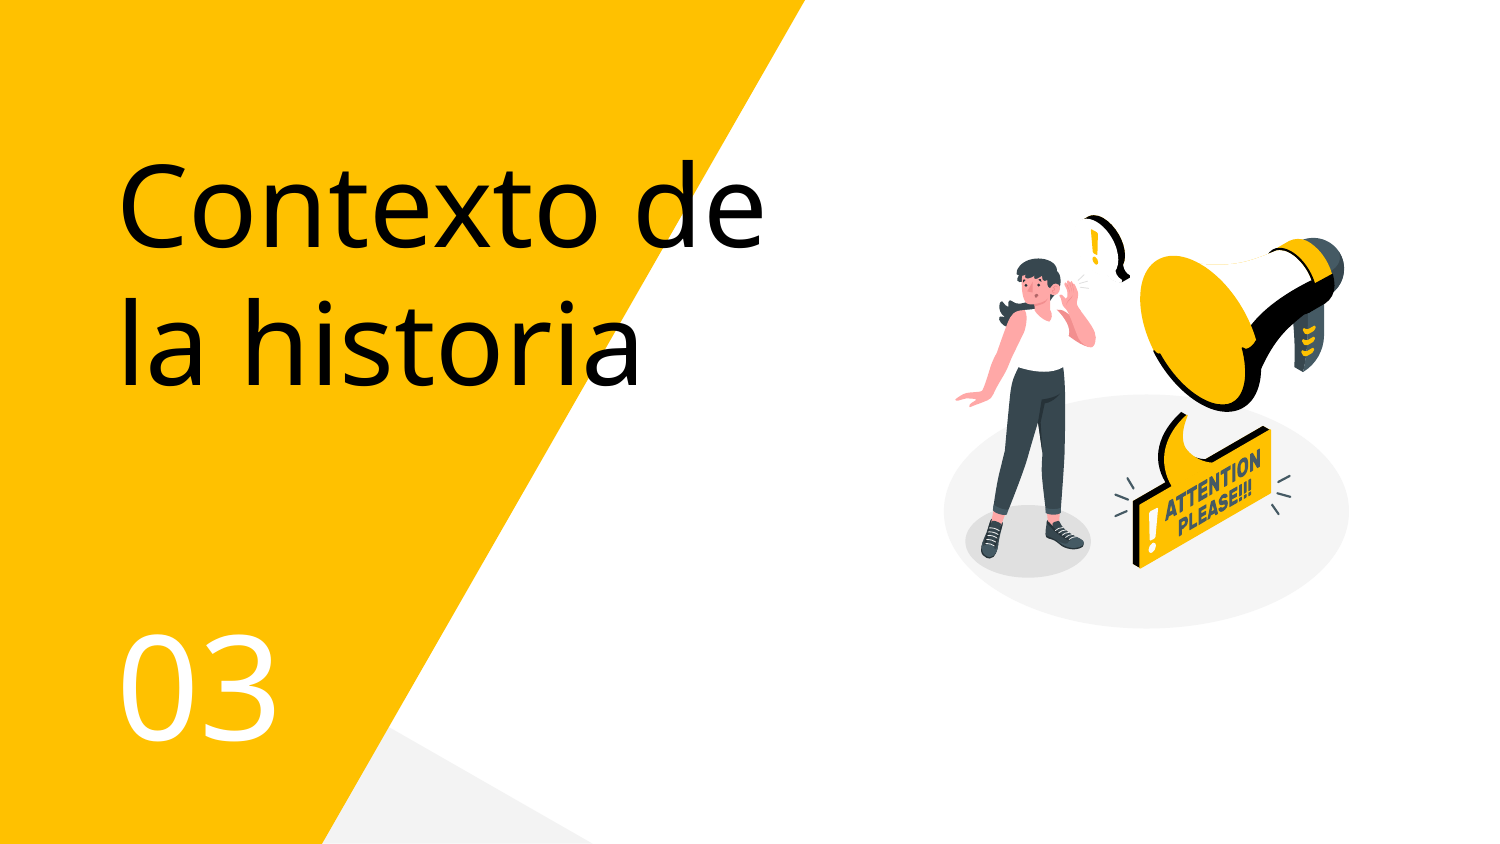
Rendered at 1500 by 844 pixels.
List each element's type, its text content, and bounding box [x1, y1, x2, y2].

title 03 [101, 622, 370, 785]
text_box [943, 214, 1350, 629]
title Contexto de la historia [101, 118, 822, 422]
